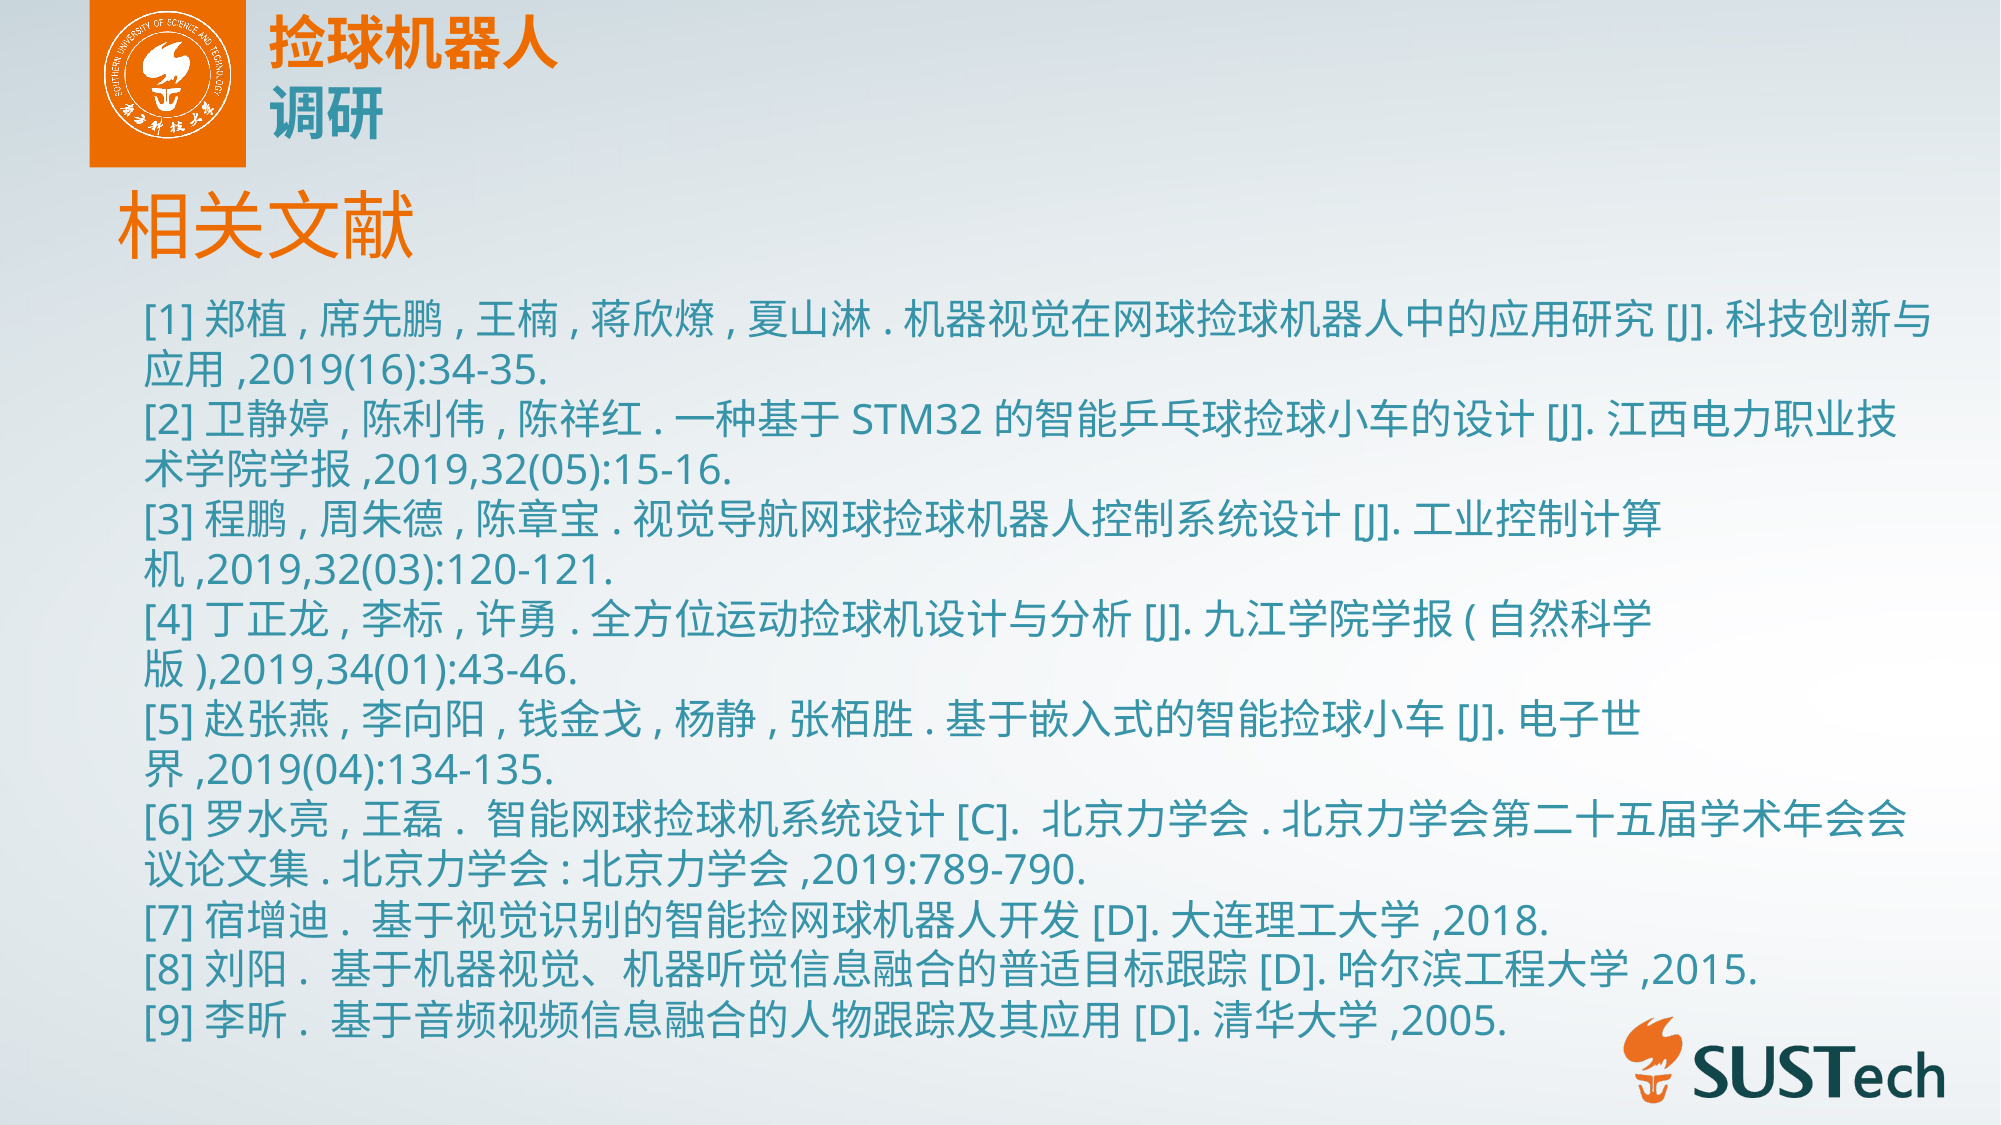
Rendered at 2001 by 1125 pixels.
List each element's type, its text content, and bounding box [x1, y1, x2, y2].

text_box 捡球机器人 调研 [256, 0, 987, 152]
text_box [1]郑植,席先鹏,王楠,蒋欣燎,夏山淋.机器视觉在网球捡球机器人中的应用研究[J].科技创新与应用,2019(16):34-35. [2]卫静婷,陈利伟,陈祥红.一种基于STM32的智能乒乓球捡球小车的设计[J].江西电力职业技术学院学报,2019,32(05):15-16. [3]程鹏,周朱德,陈章宝.视觉导航网球捡球机器人控制系统设计[J].工业控制计算机,2019,32(03):120-121. [4]丁正龙,李标,许勇.全方位运动捡球机设计与分析[J].九江学院学报(自然科学版),2019,34(01):43-46. [5]赵张燕,李向阳,钱金戈,杨静,张栢胜.基于嵌入式的智能捡球小车[J].电子世界,2019(04):134-135. [6]罗水亮,王磊. 智能网球捡球机系统设计[C]. 北京力学会.北京力学会第二十五届学术年会会议论文集.北京力学会:北京力学会,2019:789-790. [7]宿增迪. 基于视觉识别的智能捡网球机器人开发[D].大连理工大学,2018. [8]刘阳. 基于机器视觉、机器听觉信息融合的普适目标跟踪[D].哈尔滨工程大学,2015. [9]李昕. 基于音频视频信息融合的人物跟踪及其应用[D].清华大学,2005. [128, 285, 1952, 1051]
picture [0, 0, 2001, 1125]
text_box 相关文献 [105, 173, 974, 275]
